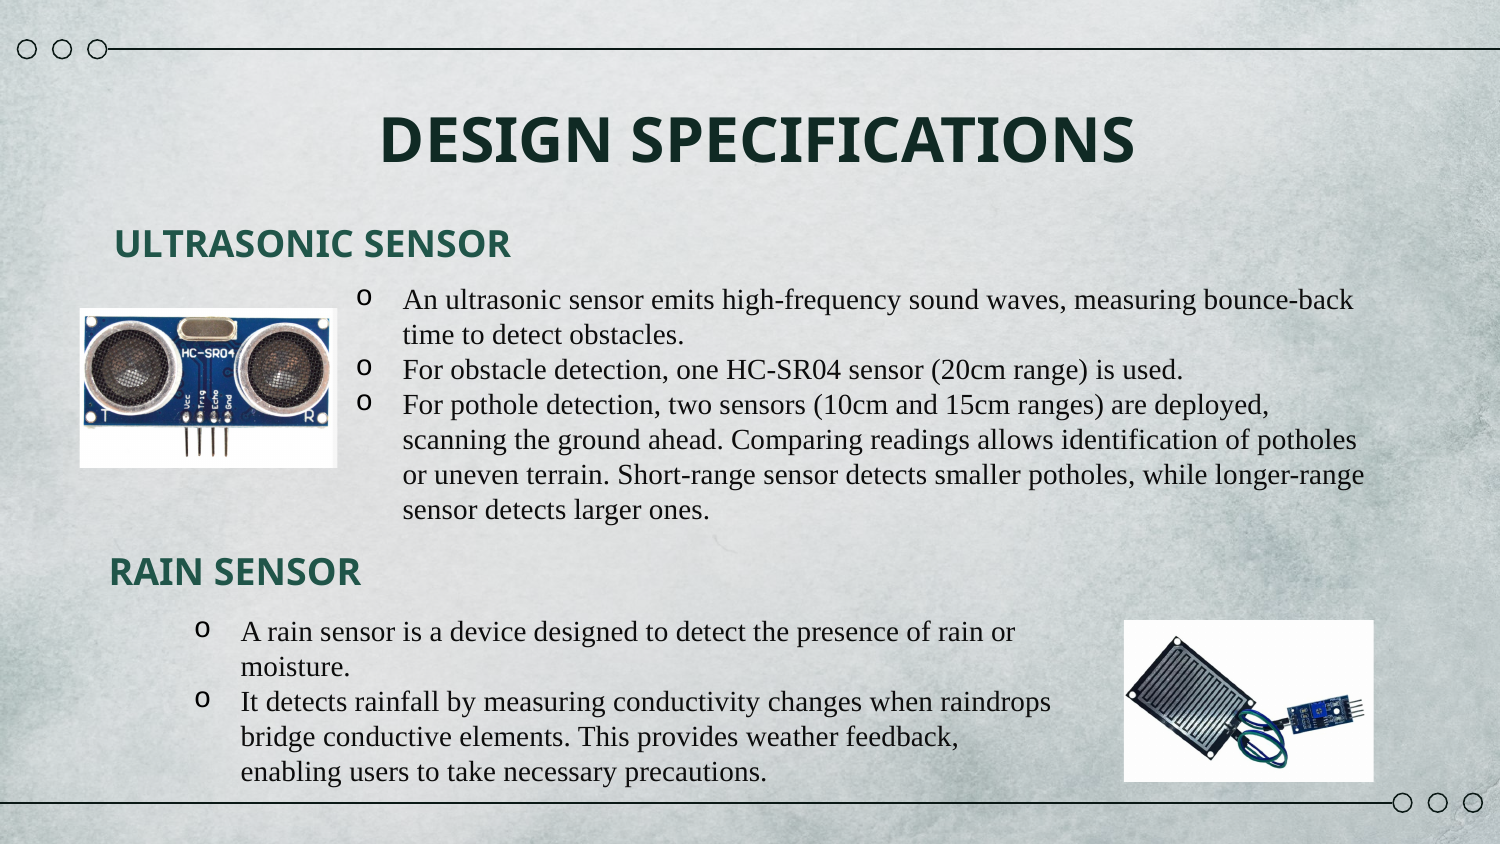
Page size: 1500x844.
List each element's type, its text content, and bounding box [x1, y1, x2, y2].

text_box ULTRASONIC SENSOR [98, 212, 527, 273]
text_box DESIGN SPECIFICATIONS [364, 93, 1152, 183]
text_box A rain sensor is a device designed to detect the presence of rain or moisture. It detects rainfall by measuring conductivity changes when raindrops bridge conductive elements. This provides weather feedback, enabling users to take necessary precautions. [178, 605, 1072, 795]
text_box RAIN SENSOR [93, 540, 377, 601]
picture [79, 308, 338, 468]
text_box An ultrasonic sensor emits high-frequency sound waves, measuring bounce-back time to detect obstacles. For obstacle detection, one HC-SR04 sensor (20cm range) is used. For pothole detection, two sensors (10cm and 15cm ranges) are deployed, scanning the ground ahead. Comparing readings allows identification of potholes or uneven terrain. Short-range sensor detects smaller potholes, while longer-range sensor detects larger ones. [340, 273, 1388, 533]
picture [1123, 575, 1374, 827]
